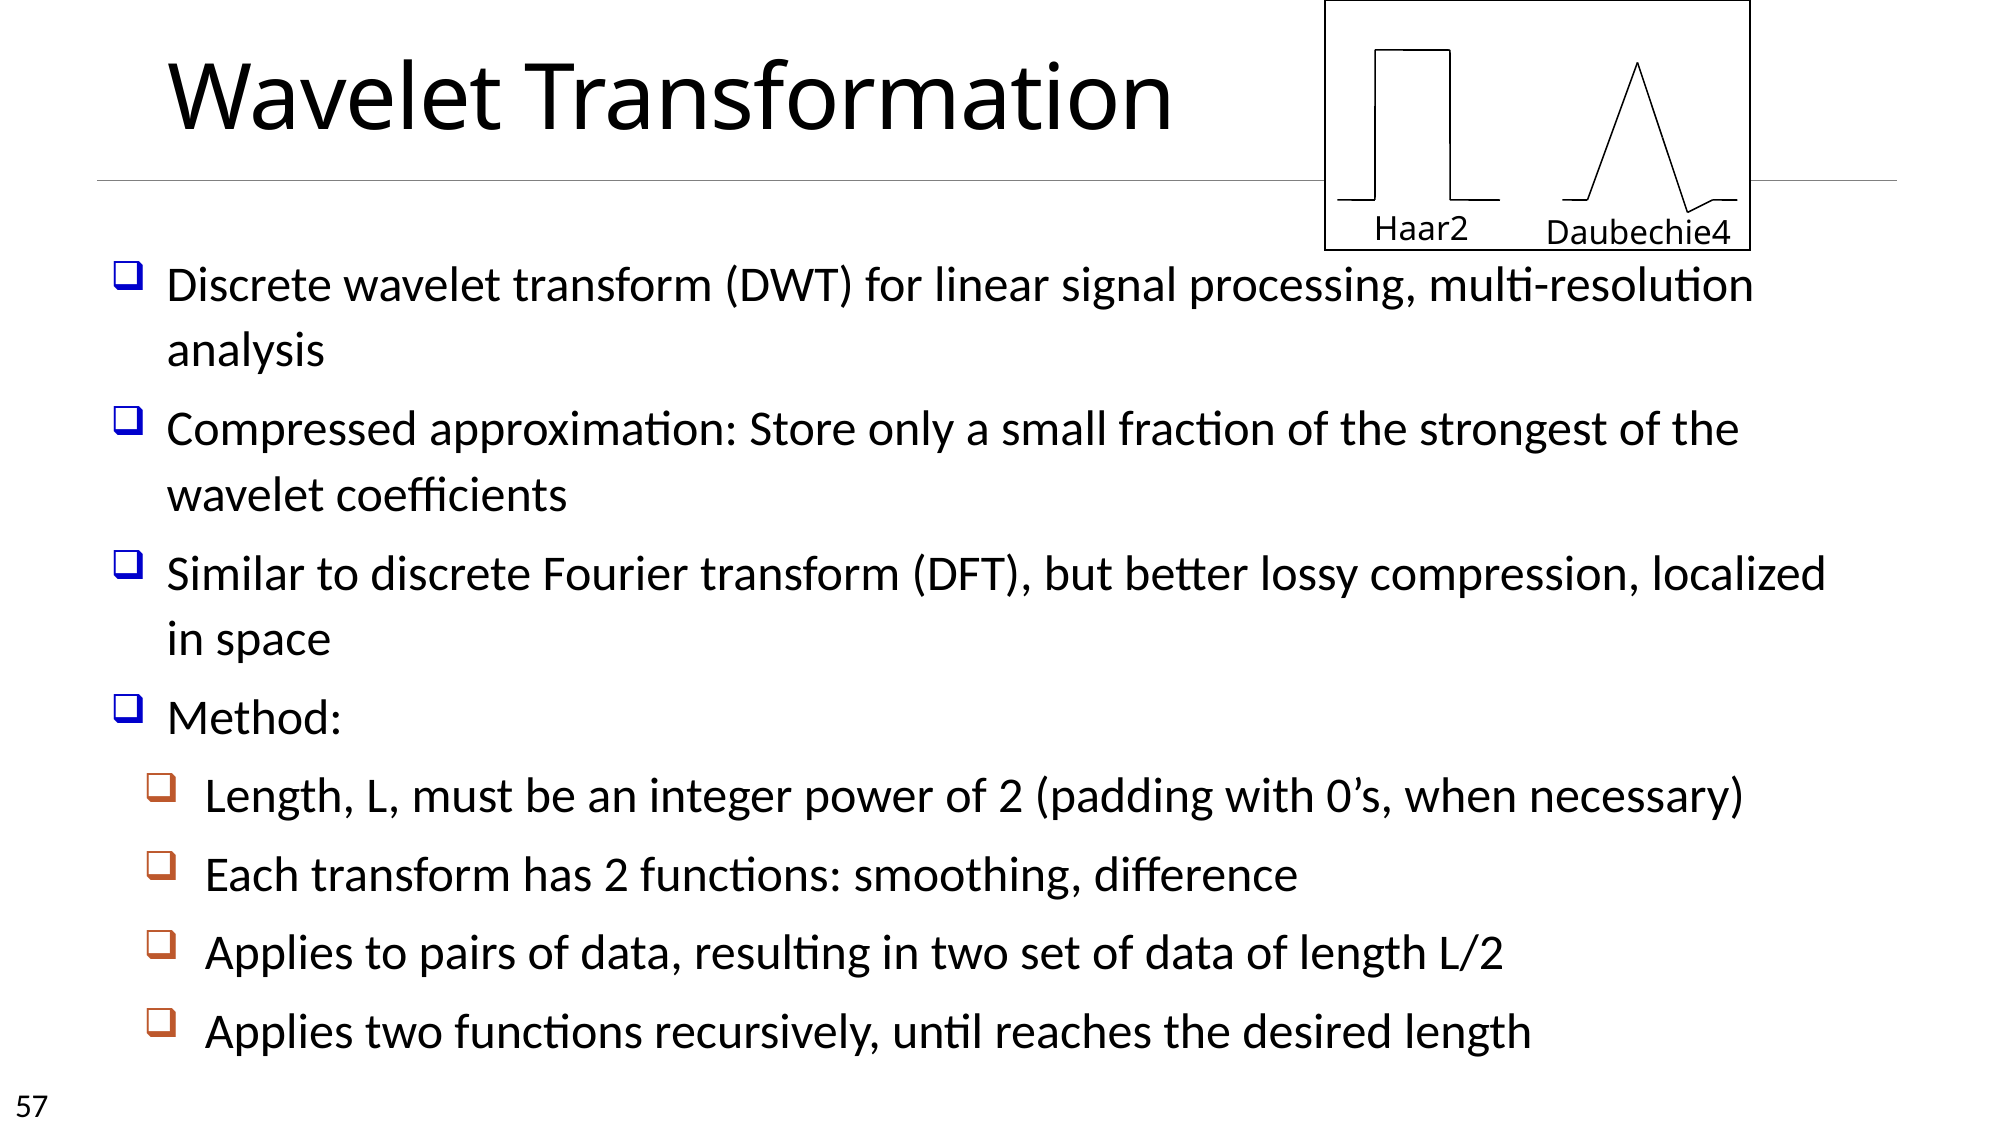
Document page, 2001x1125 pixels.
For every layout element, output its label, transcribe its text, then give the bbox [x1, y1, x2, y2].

title Wavelet Transformation [54, 18, 1313, 157]
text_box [1324, 0, 1751, 260]
list Discrete wavelet transform (DWT) for linear signal processing, multi-resolution analysis Compressed approximation: Store only a small fraction of the strongest of the wavelet coefficients Similar to discrete Fourier transform (DFT), but better lossy compression, localized in space Method: Length, L, must be an integer power of 2 (padding with 0’s, when necessary) Each transform has 2 functions: smoothing, difference Applies to pairs of data, resulting in two set of data of length L/2 Applies two functions recursively, until reaches the desired length [95, 237, 1883, 1047]
